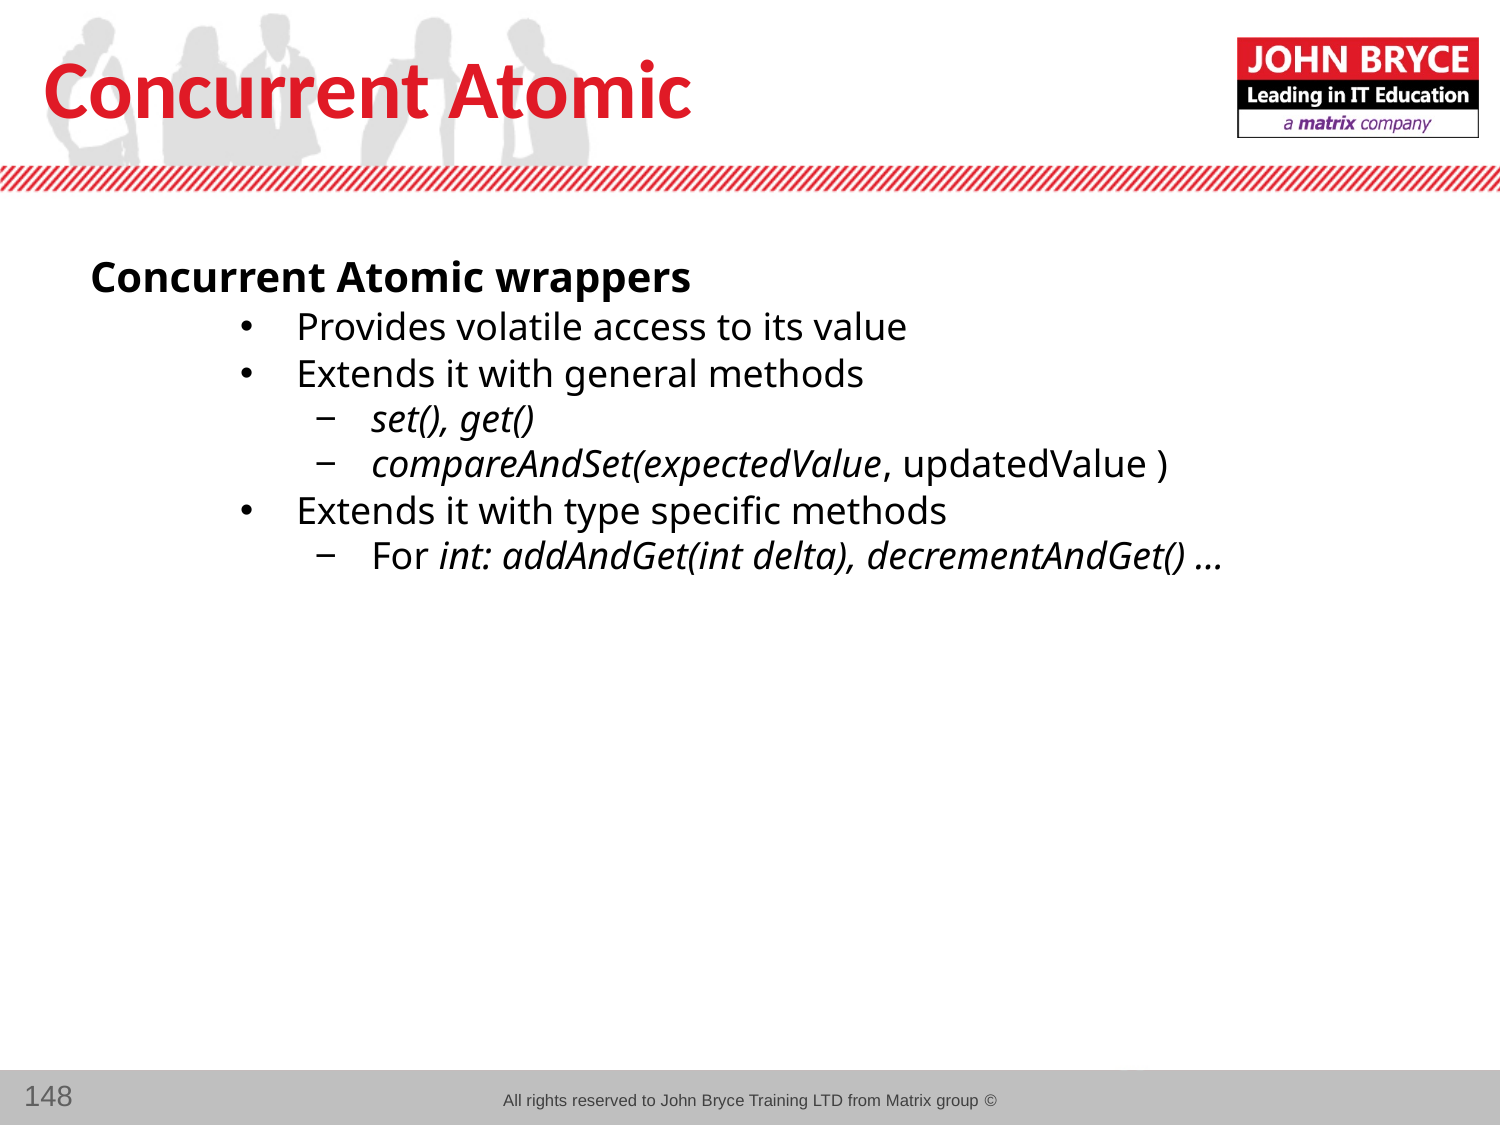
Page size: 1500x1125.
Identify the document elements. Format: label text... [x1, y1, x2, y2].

picture [0, 0, 1500, 1070]
list Concurrent Atomic wrappers Provides volatile access to its value Extends it with general methods set(), get() compareAndSet(expectedValue, updatedValue ) Extends it with type specific methods For int: addAndGet(int delta), decrementAndGet() … [75, 243, 1425, 1047]
title Concurrent Atomic [29, 21, 1235, 150]
